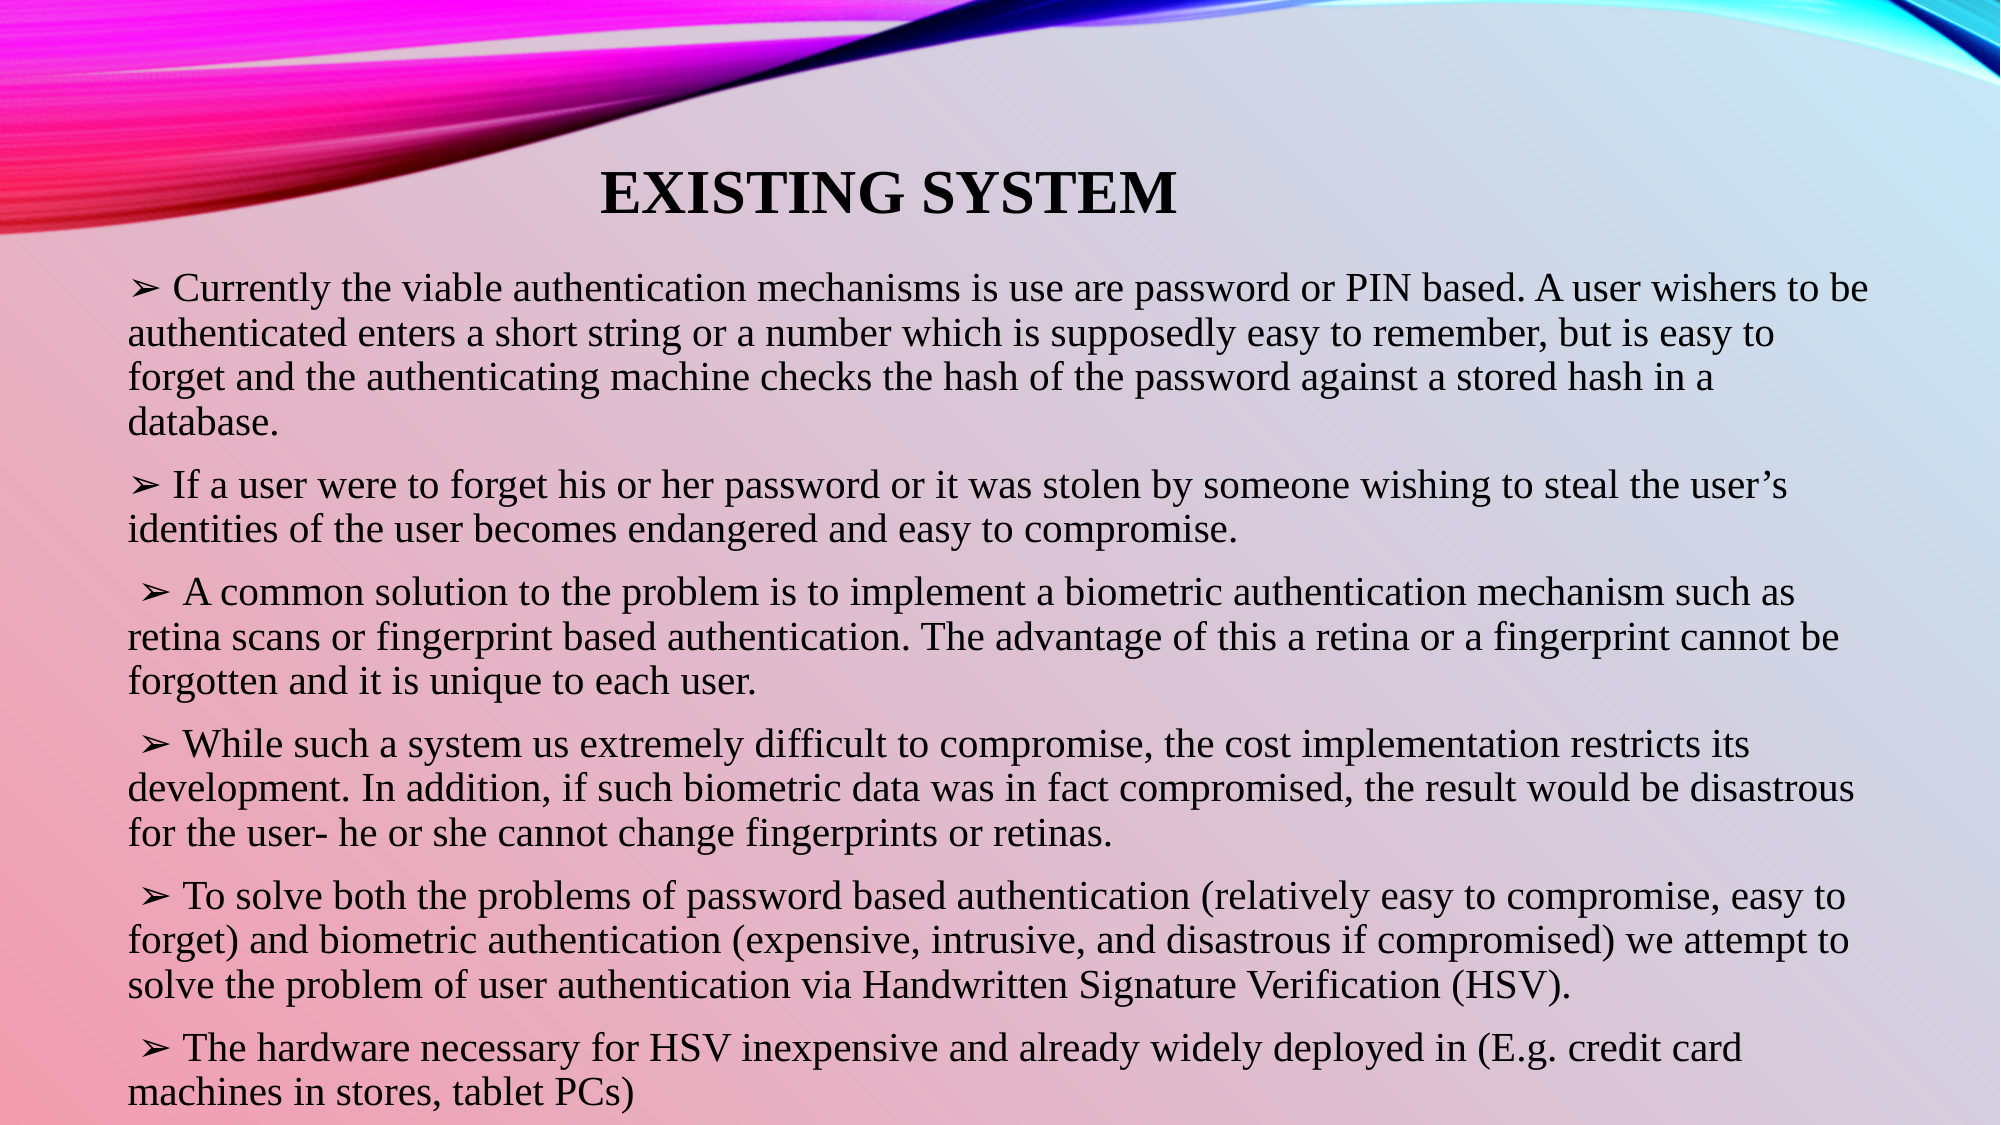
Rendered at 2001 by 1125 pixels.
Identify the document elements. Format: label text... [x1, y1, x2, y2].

list ➢ Currently the viable authentication mechanisms is use are password or PIN based. A user wishers to be authenticated enters a short string or a number which is supposedly easy to remember, but is easy to forget and the authenticating machine checks the hash of the password against a stored hash in a database. ➢ If a user were to forget his or her password or it was stolen by someone wishing to steal the user’s identities of the user becomes endangered and easy to compromise. ➢ A common solution to the problem is to implement a biometric authentication mechanism such as retina scans or fingerprint based authentication. The advantage of this a retina or a fingerprint cannot be forgotten and it is unique to each user. ➢ While such a system us extremely difficult to compromise, the cost implementation restricts its development. In addition, if such biometric data was in fact compromised, the result would be disastrous for the user- he or she cannot change fingerprints or retinas. ➢ To solve both the problems of password based authentication (relatively easy to compromise, easy to forget) and biometric authentication (expensive, intrusive, and disastrous if compromised) we attempt to solve the problem of user authentication via Handwritten Signature Verification (HSV). ➢ The hardware necessary for HSV inexpensive and already widely deployed in (E.g. credit card machines in stores, tablet PCs) [112, 258, 1888, 1125]
picture [1910, 0, 2000, 45]
picture [0, 0, 2000, 237]
title EXISTING SYSTEM [474, 104, 1888, 258]
picture [1890, 0, 2000, 75]
